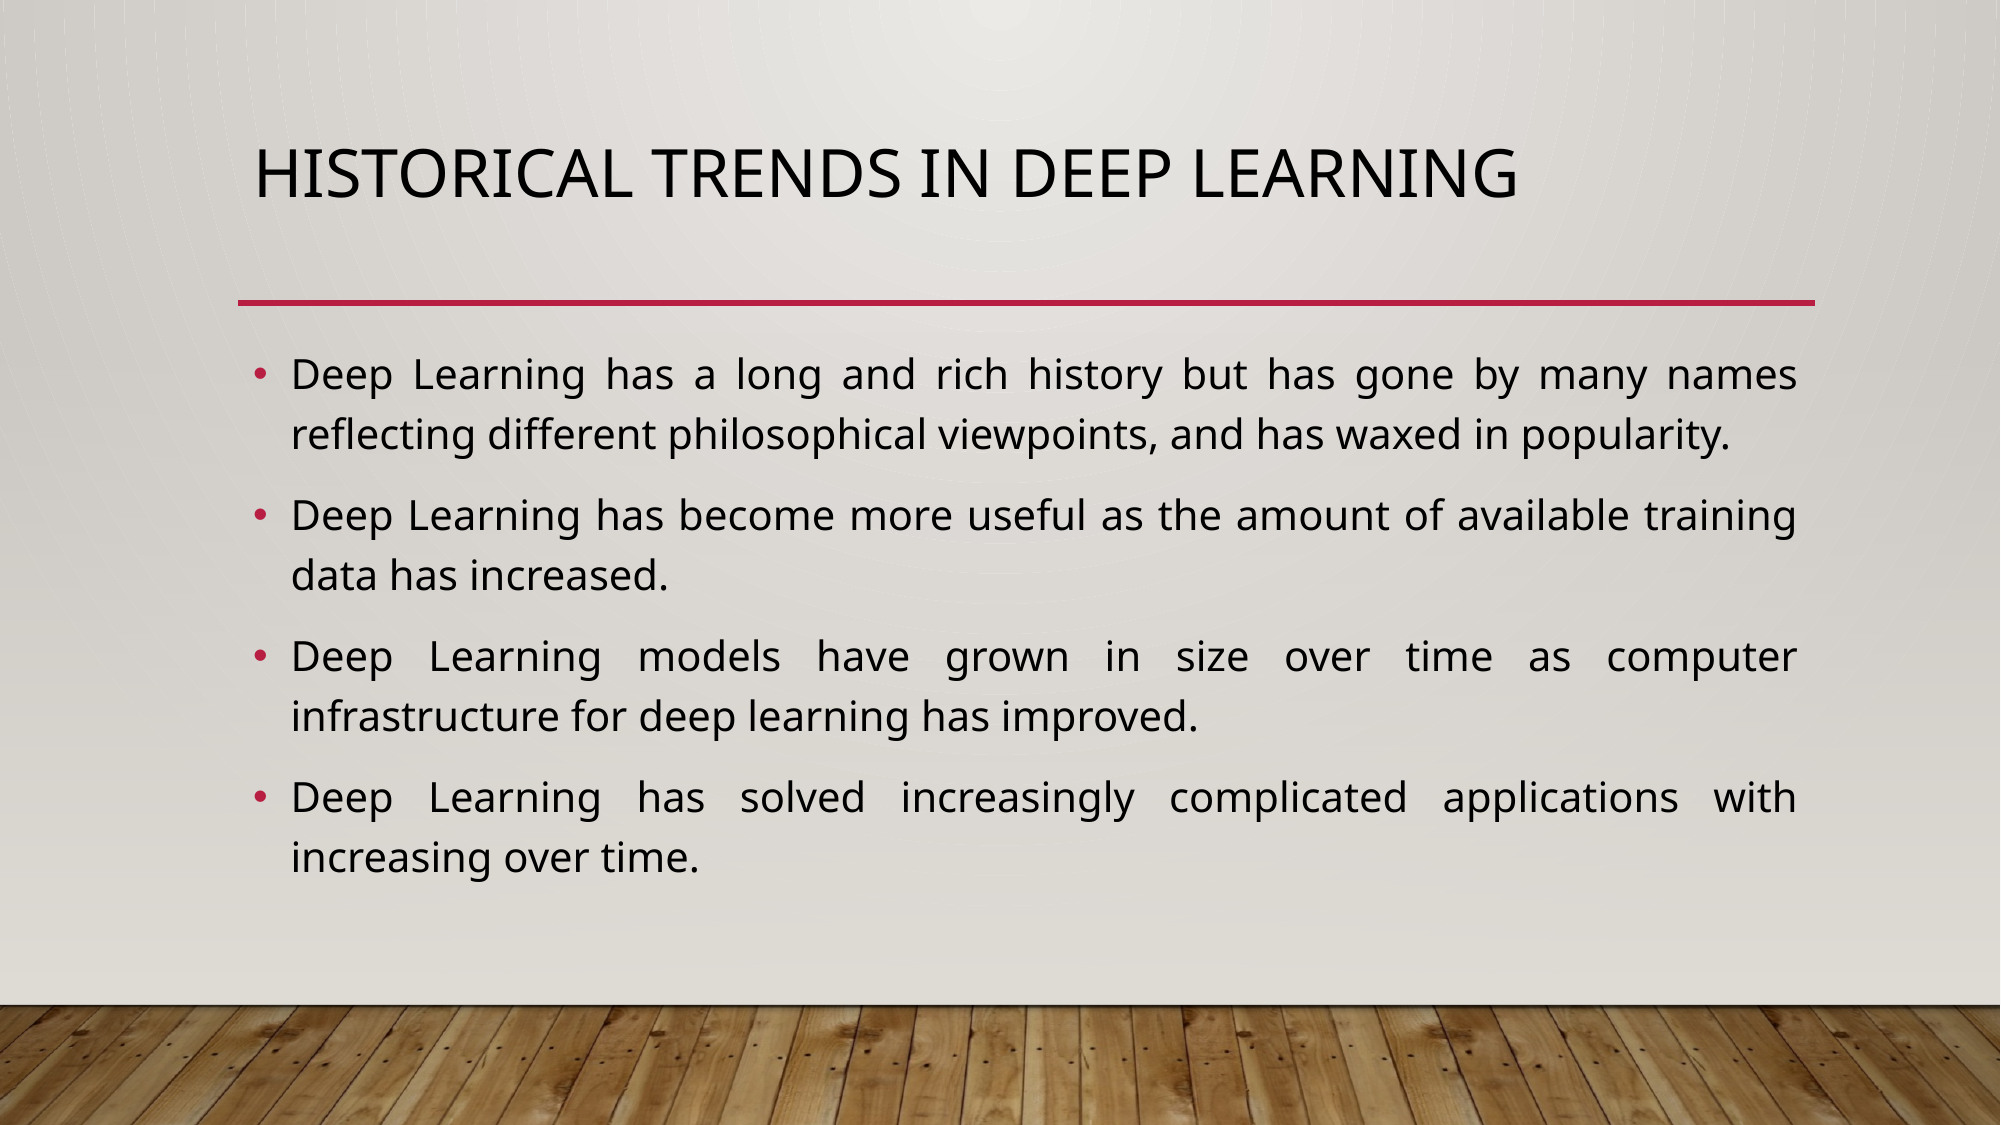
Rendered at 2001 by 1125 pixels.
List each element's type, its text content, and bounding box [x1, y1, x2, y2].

title Historical trends in deep learning [238, 131, 1814, 305]
picture [0, 1005, 2000, 1125]
list Deep Learning has a long and rich history but has gone by many names reflecting different philosophical viewpoints, and has waxed in popularity. Deep Learning has become more useful as the amount of available training data has increased. Deep Learning models have grown in size over time as computer infrastructure for deep learning has improved. Deep Learning has solved increasingly complicated applications with increasing over time. [238, 330, 1814, 897]
